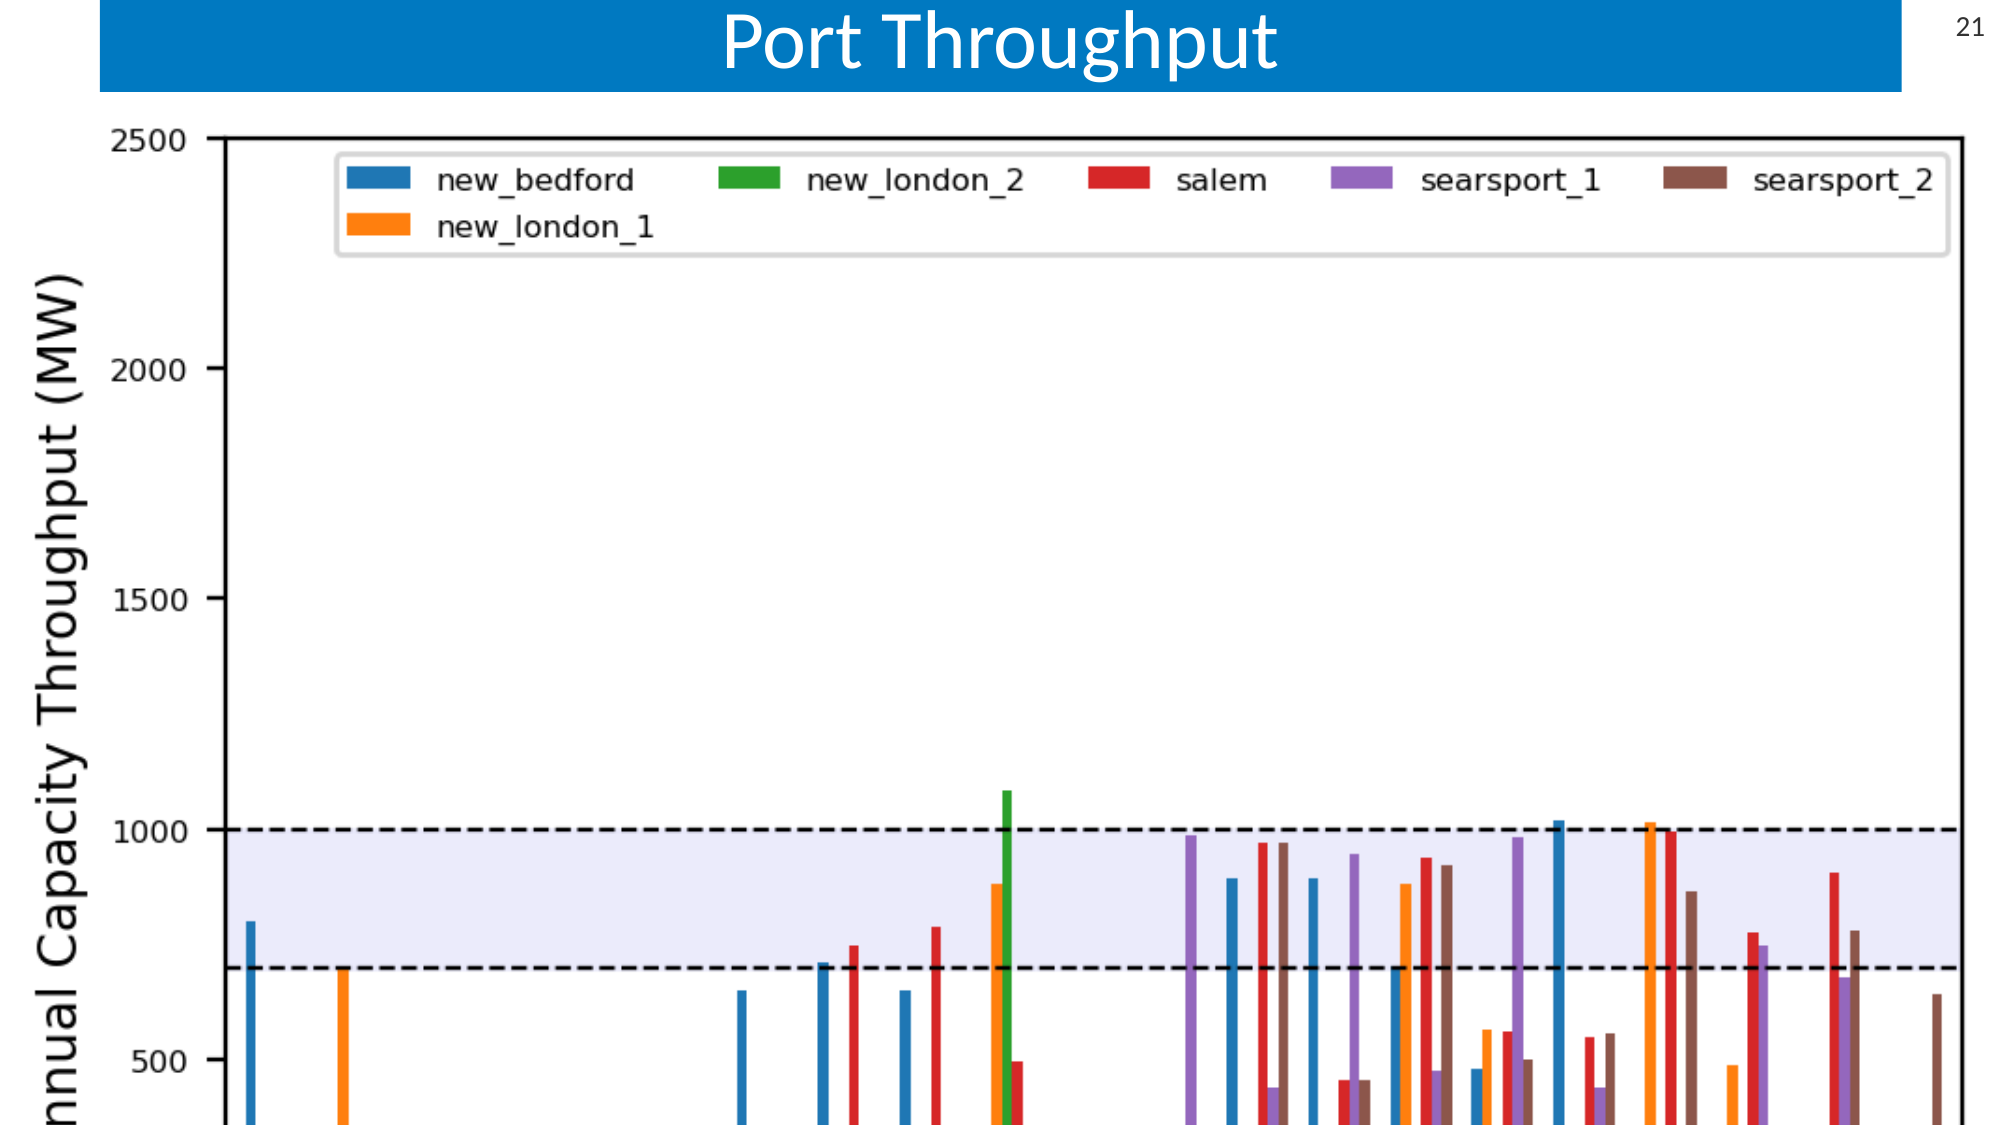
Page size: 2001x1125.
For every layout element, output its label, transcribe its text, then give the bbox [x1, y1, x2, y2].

picture [0, 92, 2000, 1125]
title Port Throughput [99, 0, 1902, 91]
